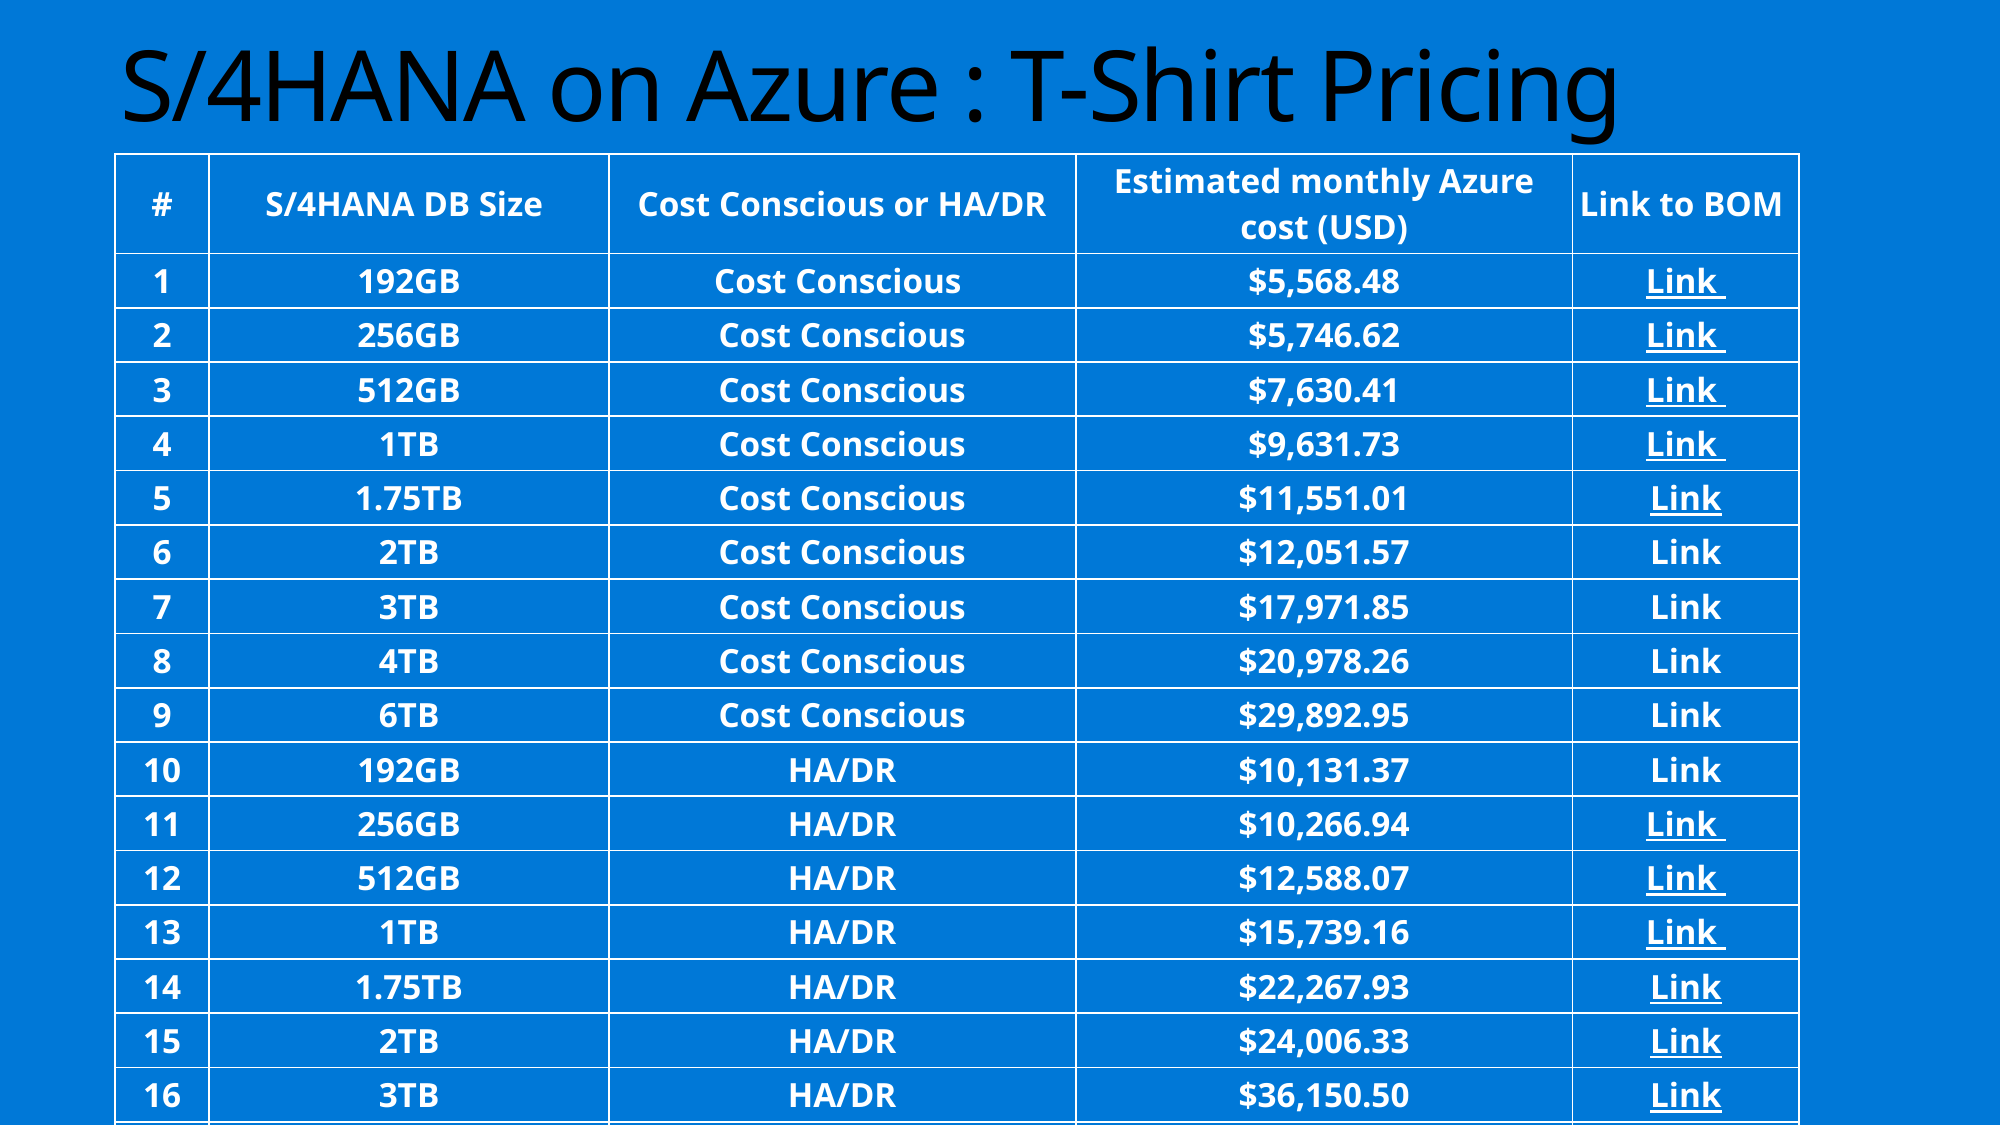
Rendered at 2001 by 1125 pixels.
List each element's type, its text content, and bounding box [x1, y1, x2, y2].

table_header # [116, 155, 208, 253]
table_cell Link [1573, 417, 1798, 470]
table_cell 15 [116, 1014, 208, 1067]
table_cell Cost Conscious [610, 689, 1075, 741]
table_cell 8 [116, 634, 208, 687]
table_header Cost Conscious or HA/DR [610, 155, 1075, 253]
table_cell $17,971.85 [1077, 580, 1572, 633]
table_cell 5 [116, 471, 208, 524]
table_cell HA/DR [610, 1068, 1075, 1121]
table_cell $22,267.93 [1077, 960, 1572, 1012]
table_cell 2 [116, 309, 208, 361]
table_cell Cost Conscious [610, 417, 1075, 470]
table_header Link to BOM [1573, 155, 1798, 253]
table_cell $29,892.95 [1077, 689, 1572, 741]
table_cell Link [1573, 634, 1798, 687]
table_cell 3TB [210, 580, 608, 633]
table_cell 16 [116, 1068, 208, 1121]
table_cell 1TB [210, 906, 608, 958]
table_cell HA/DR [610, 906, 1075, 958]
table_cell 13 [116, 906, 208, 958]
table_cell 512GB [210, 851, 608, 904]
table_cell $7,630.41 [1077, 363, 1572, 415]
table_cell Cost Conscious [610, 254, 1075, 307]
table_cell 10 [116, 743, 208, 795]
table_cell 512GB [210, 363, 608, 415]
table_cell HA/DR [610, 743, 1075, 795]
table_cell $10,266.94 [1077, 797, 1572, 850]
table_cell $15,739.16 [1077, 906, 1572, 958]
table_cell 2TB [210, 1014, 608, 1067]
table_cell Link [1573, 797, 1798, 850]
table_cell HA/DR [610, 960, 1075, 1012]
table_cell 1.75TB [210, 960, 608, 1012]
table_header Estimated monthly Azure cost (USD) [1077, 155, 1572, 253]
table_cell $12,051.57 [1077, 526, 1572, 578]
table_cell 192GB [210, 254, 608, 307]
table_cell Cost Conscious [610, 526, 1075, 578]
table_cell $5,746.62 [1077, 309, 1572, 361]
table_cell Link [1573, 526, 1798, 578]
table_cell $10,131.37 [1077, 743, 1572, 795]
table_cell Link [1573, 1068, 1798, 1121]
table_cell 4 [116, 417, 208, 470]
table_cell 256GB [210, 309, 608, 361]
table_cell 7 [116, 580, 208, 633]
table_cell 256GB [210, 797, 608, 850]
table_cell Link [1573, 580, 1798, 633]
table_cell Link [1573, 906, 1798, 958]
table_cell HA/DR [610, 1014, 1075, 1067]
table_cell 4TB [210, 634, 608, 687]
table_cell Link [1573, 1014, 1798, 1067]
table_cell Link [1573, 689, 1798, 741]
table_cell Link [1573, 960, 1798, 1012]
table_cell $9,631.73 [1077, 417, 1572, 470]
table_cell 11 [116, 797, 208, 850]
table_cell Link [1573, 254, 1798, 307]
table_cell 12 [116, 851, 208, 904]
table_cell Cost Conscious [610, 634, 1075, 687]
table_cell Cost Conscious [610, 580, 1075, 633]
table_cell 3 [116, 363, 208, 415]
table_cell 6TB [210, 689, 608, 741]
table_cell $24,006.33 [1077, 1014, 1572, 1067]
table_cell $5,568.48 [1077, 254, 1572, 307]
table_cell $11,551.01 [1077, 471, 1572, 524]
table_cell 192GB [210, 743, 608, 795]
table_cell Cost Conscious [610, 309, 1075, 361]
table_cell Link [1573, 471, 1798, 524]
table_cell 6 [116, 526, 208, 578]
table_cell 1.75TB [210, 471, 608, 524]
table_cell Link [1573, 309, 1798, 361]
table_cell 2TB [210, 526, 608, 578]
table_cell Cost Conscious [610, 363, 1075, 415]
table_cell HA/DR [610, 797, 1075, 850]
table_cell 1TB [210, 417, 608, 470]
table_header S/4HANA DB Size [210, 155, 608, 253]
table_cell $36,150.50 [1077, 1068, 1572, 1121]
title S/4HANA on Azure : T-Shirt Pricing [96, 21, 1904, 113]
table_cell Link [1573, 743, 1798, 795]
table_cell 14 [116, 960, 208, 1012]
table_cell 1 [116, 254, 208, 307]
table_cell 9 [116, 689, 208, 741]
table_cell HA/DR [610, 851, 1075, 904]
table_cell Link [1573, 363, 1798, 415]
table_cell 3TB [210, 1068, 608, 1121]
table_cell Link [1573, 851, 1798, 904]
table_cell $12,588.07 [1077, 851, 1572, 904]
table_cell $20,978.26 [1077, 634, 1572, 687]
table_cell Cost Conscious [610, 471, 1075, 524]
